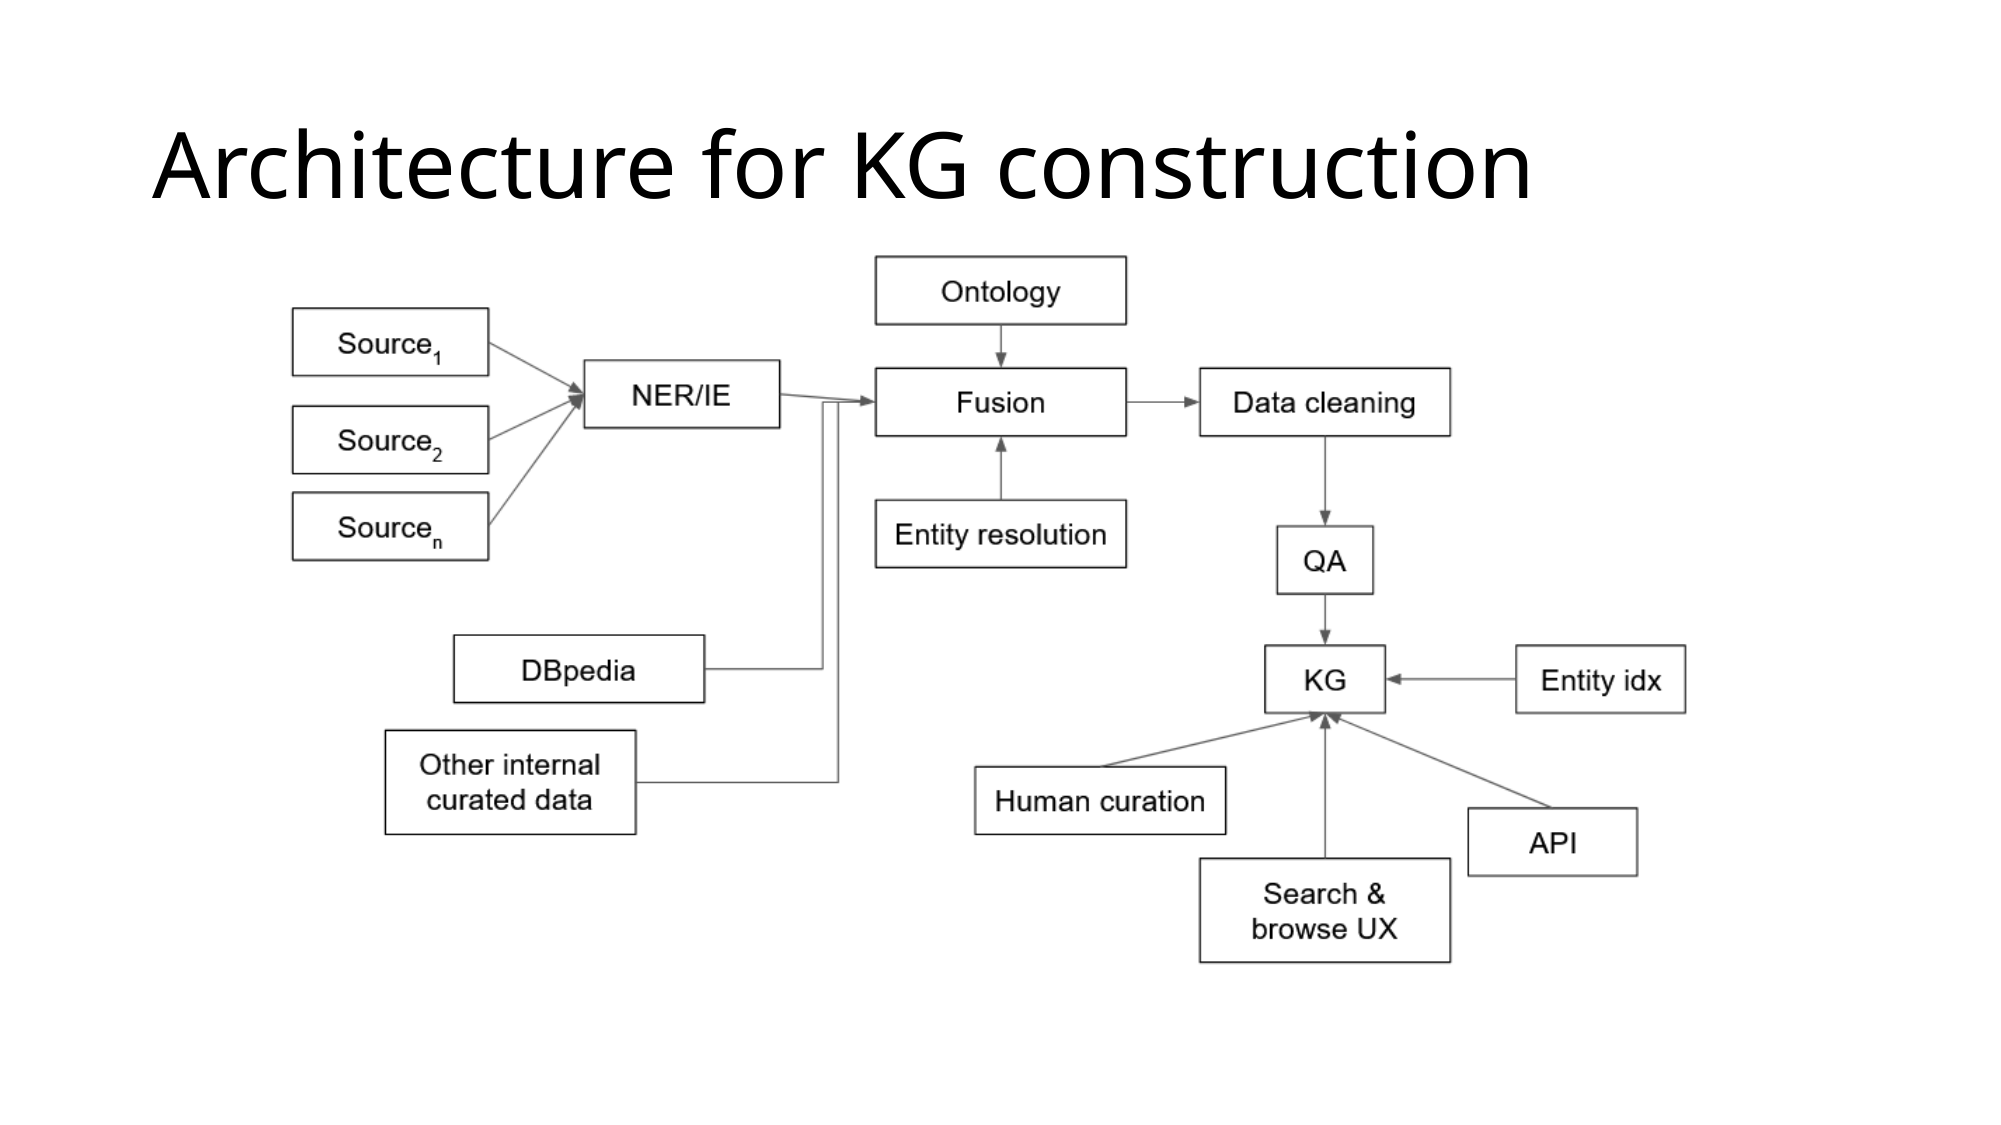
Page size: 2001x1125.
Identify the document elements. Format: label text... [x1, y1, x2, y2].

picture [284, 243, 1716, 1043]
title Architecture for KG construction [137, 59, 1863, 278]
